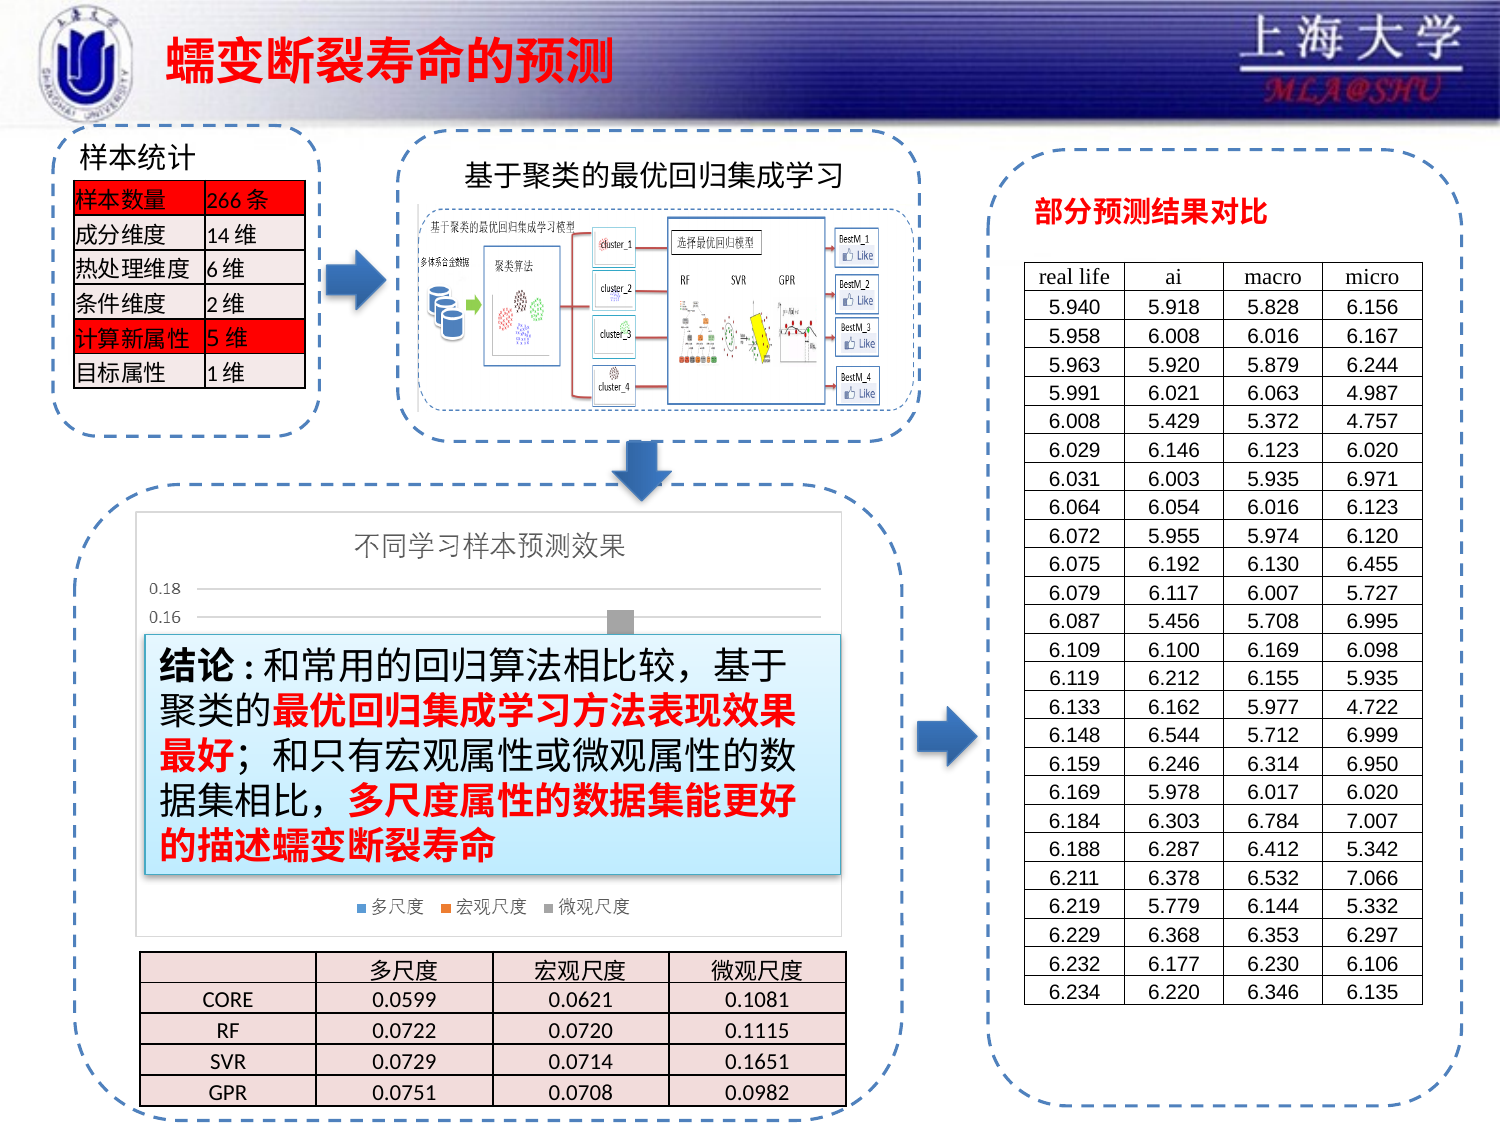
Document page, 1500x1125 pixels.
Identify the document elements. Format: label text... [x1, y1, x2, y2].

table_cell 5.779 [1125, 890, 1223, 918]
picture [0, 0, 1500, 1125]
title 蠕变断裂寿命的预测 [150, 4, 1500, 115]
table_cell 5.712 [1224, 719, 1322, 747]
table_cell 6.188 [1025, 833, 1124, 861]
table_cell 6.455 [1323, 548, 1422, 576]
table_cell 6.995 [1323, 605, 1422, 633]
table_cell 6.159 [1025, 748, 1124, 775]
table_cell 6.100 [1125, 634, 1223, 661]
table_cell 6.220 [1125, 976, 1223, 1004]
table_cell 6.117 [1125, 577, 1223, 604]
text_box [611, 441, 672, 502]
table_cell 6.234 [1025, 976, 1124, 1004]
table_cell 6.106 [1323, 947, 1422, 975]
table_cell GPR [141, 1076, 315, 1105]
table_cell 6.123 [1224, 434, 1322, 462]
table_cell 6.119 [1025, 662, 1124, 690]
table_cell 5.920 [1125, 348, 1223, 376]
table_cell 0.0751 [317, 1076, 492, 1105]
table_cell 5.978 [1125, 776, 1223, 804]
table_cell 6.353 [1224, 919, 1322, 946]
text_box [987, 149, 1462, 1106]
table_cell 5.879 [1224, 348, 1322, 376]
text_box 样本统计 [64, 132, 325, 182]
table_cell 5.955 [1125, 520, 1223, 547]
table_cell 6.087 [1025, 605, 1124, 633]
table_cell 6.784 [1224, 805, 1322, 832]
table_cell 6.130 [1224, 548, 1322, 576]
table_cell 0.0708 [494, 1076, 668, 1105]
table_cell 6.999 [1323, 719, 1422, 747]
table_cell 6.029 [1025, 434, 1124, 462]
table_header ai [1125, 263, 1223, 290]
table_cell 5.935 [1224, 463, 1322, 490]
table_cell 6.031 [1025, 463, 1124, 490]
table_cell 7.066 [1323, 862, 1422, 889]
table_cell 5.958 [1025, 320, 1124, 347]
table_cell CORE [141, 983, 315, 1012]
table_cell 6.192 [1125, 548, 1223, 576]
table_cell 6.008 [1125, 320, 1223, 347]
table_cell 6.016 [1224, 320, 1322, 347]
table_cell 4.757 [1323, 406, 1422, 433]
table_cell 0.0729 [317, 1045, 492, 1074]
table_cell 6.971 [1323, 463, 1422, 490]
table_cell 6.156 [1323, 291, 1422, 319]
table_cell 5.456 [1125, 605, 1223, 633]
table_cell 5.918 [1125, 291, 1223, 319]
table_cell 5.935 [1323, 662, 1422, 690]
table_cell SVR [141, 1045, 315, 1074]
table_header micro [1323, 263, 1422, 290]
table_header macro [1224, 263, 1322, 290]
table_cell 6.135 [1323, 976, 1422, 1004]
text_box [74, 125, 299, 132]
table_cell 6.412 [1224, 833, 1322, 861]
table_cell 5.708 [1224, 605, 1322, 633]
table_cell 6.287 [1125, 833, 1223, 861]
table_cell 6.017 [1224, 776, 1322, 804]
table_cell 6.008 [1025, 406, 1124, 433]
table_cell 6.155 [1224, 662, 1322, 690]
table_cell 6.368 [1125, 919, 1223, 946]
table_cell 6.246 [1125, 748, 1223, 775]
table_cell 6.021 [1125, 377, 1223, 405]
table_cell 5.342 [1323, 833, 1422, 861]
table_cell 5.828 [1224, 291, 1322, 319]
table_cell 6.211 [1025, 862, 1124, 889]
table_cell 6.346 [1224, 976, 1322, 1004]
table_cell 6.212 [1125, 662, 1223, 690]
table_cell 6.162 [1125, 691, 1223, 718]
table_cell 5.429 [1125, 406, 1223, 433]
table_header real life [1025, 263, 1124, 290]
table_cell 6.063 [1224, 377, 1322, 405]
table_cell 0.0720 [494, 1014, 668, 1043]
table_cell 0.1115 [670, 1014, 845, 1043]
table_cell 5.727 [1323, 577, 1422, 604]
table_cell 6.146 [1125, 434, 1223, 462]
table_cell 7.007 [1323, 805, 1422, 832]
text_box [397, 130, 920, 442]
table_cell 5.963 [1025, 348, 1124, 376]
table_cell 6.148 [1025, 719, 1124, 747]
table_cell 0.1651 [670, 1045, 845, 1074]
table_cell 6.075 [1025, 548, 1124, 576]
table_cell 6.232 [1025, 947, 1124, 975]
table_cell 6.314 [1224, 748, 1322, 775]
text_box [52, 140, 320, 437]
table_header 宏观尺度 [494, 953, 668, 982]
table_cell 6.184 [1025, 805, 1124, 832]
table_cell 5.332 [1323, 890, 1422, 918]
table_cell 6.378 [1125, 862, 1223, 889]
table_cell 6.098 [1323, 634, 1422, 661]
table_cell 4.722 [1323, 691, 1422, 718]
table_cell 6.016 [1224, 491, 1322, 519]
table_cell 6.169 [1224, 634, 1322, 661]
table_cell 5.372 [1224, 406, 1322, 433]
table_cell 6.230 [1224, 947, 1322, 975]
text_box 基于聚类的最优回归集成学习 [449, 149, 910, 200]
table_header 多尺度 [317, 953, 492, 982]
table_header [141, 953, 315, 982]
table_cell 6.007 [1224, 577, 1322, 604]
table_cell 5.940 [1025, 291, 1124, 319]
table_cell 6.544 [1125, 719, 1223, 747]
table_cell RF [141, 1014, 315, 1043]
table_cell 0.1081 [670, 983, 845, 1012]
table_cell 6.072 [1025, 520, 1124, 547]
table_cell 6.229 [1025, 919, 1124, 946]
table_cell 6.079 [1025, 577, 1124, 604]
table_cell 5.991 [1025, 377, 1124, 405]
table_cell 6.020 [1323, 776, 1422, 804]
table_cell 6.219 [1025, 890, 1124, 918]
table_cell 6.064 [1025, 491, 1124, 519]
table_cell 6.123 [1323, 491, 1422, 519]
table_cell 0.0599 [317, 983, 492, 1012]
table_header 微观尺度 [670, 953, 845, 982]
table_cell 0.0621 [494, 983, 668, 1012]
table_cell 5.974 [1224, 520, 1322, 547]
table_cell 6.950 [1323, 748, 1422, 775]
table_cell 6.020 [1323, 434, 1422, 462]
table_cell 5.977 [1224, 691, 1322, 718]
table_cell 6.169 [1025, 776, 1124, 804]
text_box [917, 706, 978, 767]
text_box [325, 249, 387, 311]
text_box 部分预测结果对比 [1020, 185, 1365, 236]
table_cell 0.0722 [317, 1014, 492, 1043]
table_cell 6.144 [1224, 890, 1322, 918]
table_cell 6.054 [1125, 491, 1223, 519]
table_cell 6.303 [1125, 805, 1223, 832]
table_cell 6.244 [1323, 348, 1422, 376]
text_box [74, 484, 902, 1121]
table_cell 6.532 [1224, 862, 1322, 889]
table_cell 4.987 [1323, 377, 1422, 405]
table_cell 0.0714 [494, 1045, 668, 1074]
table_cell 6.120 [1323, 520, 1422, 547]
table_cell 6.003 [1125, 463, 1223, 490]
table_cell 6.177 [1125, 947, 1223, 975]
table_cell 6.297 [1323, 919, 1422, 946]
table_cell 6.167 [1323, 320, 1422, 347]
table_cell 6.109 [1025, 634, 1124, 661]
table_cell 0.0982 [670, 1076, 845, 1105]
table_cell 6.133 [1025, 691, 1124, 718]
